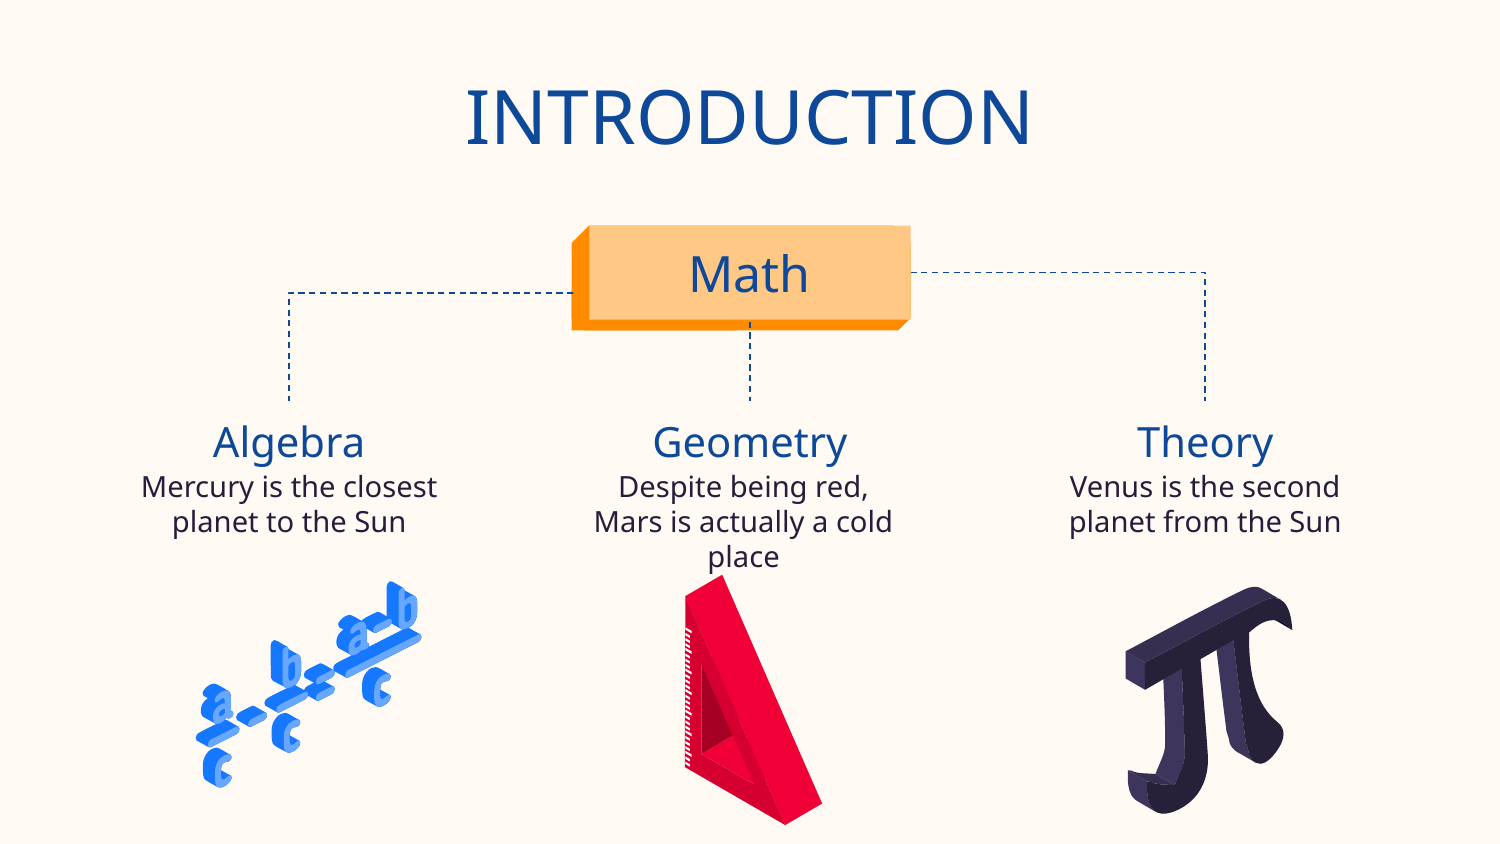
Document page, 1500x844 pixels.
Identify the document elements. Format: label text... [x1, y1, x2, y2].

title Geometry [576, 401, 924, 496]
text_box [288, 292, 574, 402]
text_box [194, 580, 423, 791]
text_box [1125, 585, 1293, 815]
title Venus is the second planet from the Sun [1026, 453, 1384, 548]
title Algebra [158, 401, 420, 453]
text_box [684, 574, 823, 826]
title Despite being red, Mars is actually a cold place [565, 453, 923, 548]
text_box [571, 225, 911, 331]
title Mercury is the closest planet to the Sun [115, 453, 463, 548]
title Theory [1074, 401, 1336, 496]
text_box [910, 272, 1206, 402]
title INTRODUCTION [405, 54, 1095, 149]
